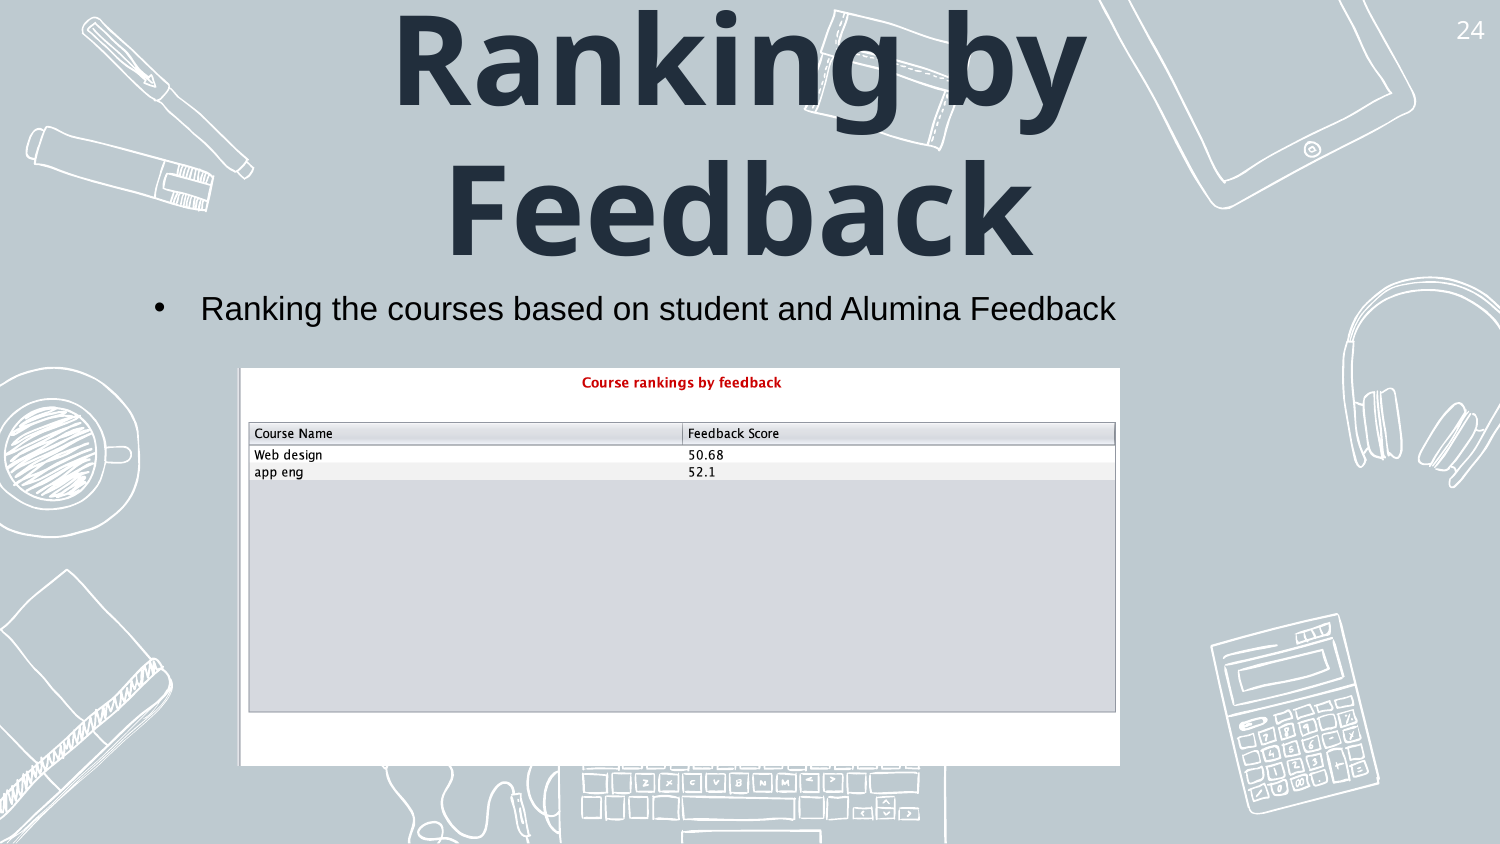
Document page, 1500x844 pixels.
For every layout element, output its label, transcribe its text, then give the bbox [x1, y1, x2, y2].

picture [237, 368, 1120, 766]
title Course Ranking by Feedback [244, 126, 1234, 280]
text_box Ranking the courses based on student and Alumina Feedback [138, 280, 1338, 335]
slide_number 24 [1435, 0, 1500, 53]
